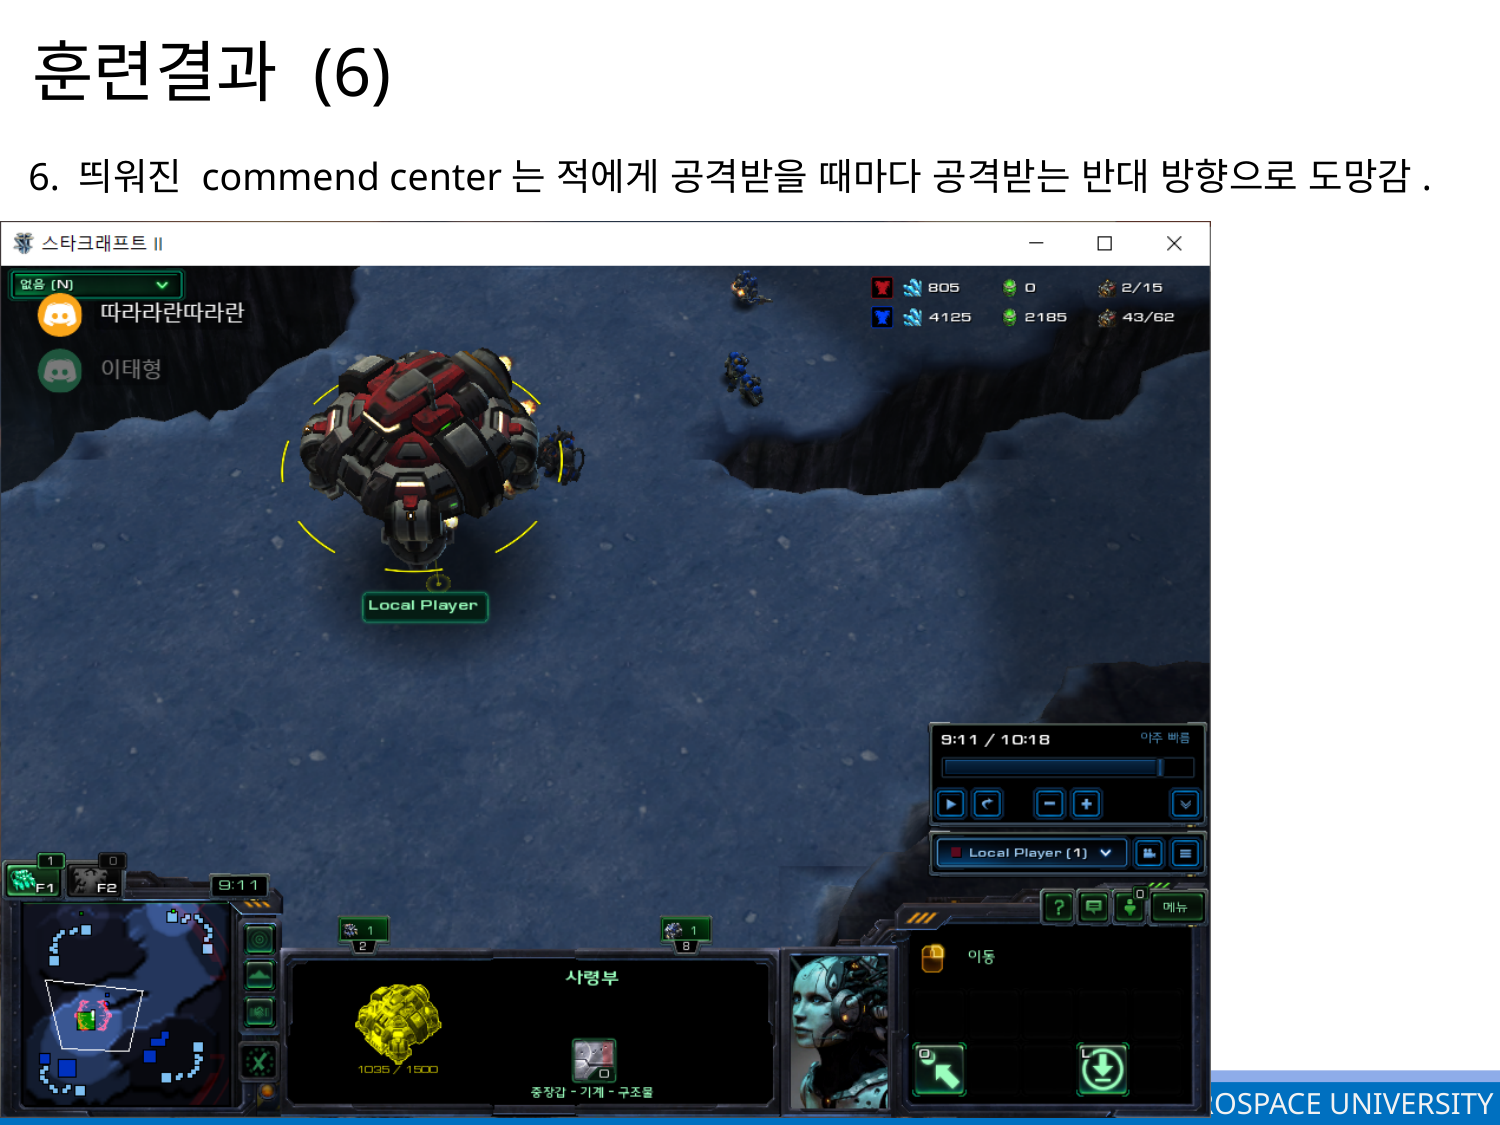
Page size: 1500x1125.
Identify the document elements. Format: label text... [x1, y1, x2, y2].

text_box 6. 띄워진 commend center는 적에게 공격받을 때마다 공격받는 반대 방향으로 도망감. [13, 145, 1500, 206]
title 훈련결과 (6) [17, 13, 1483, 126]
picture [0, 221, 1211, 1118]
